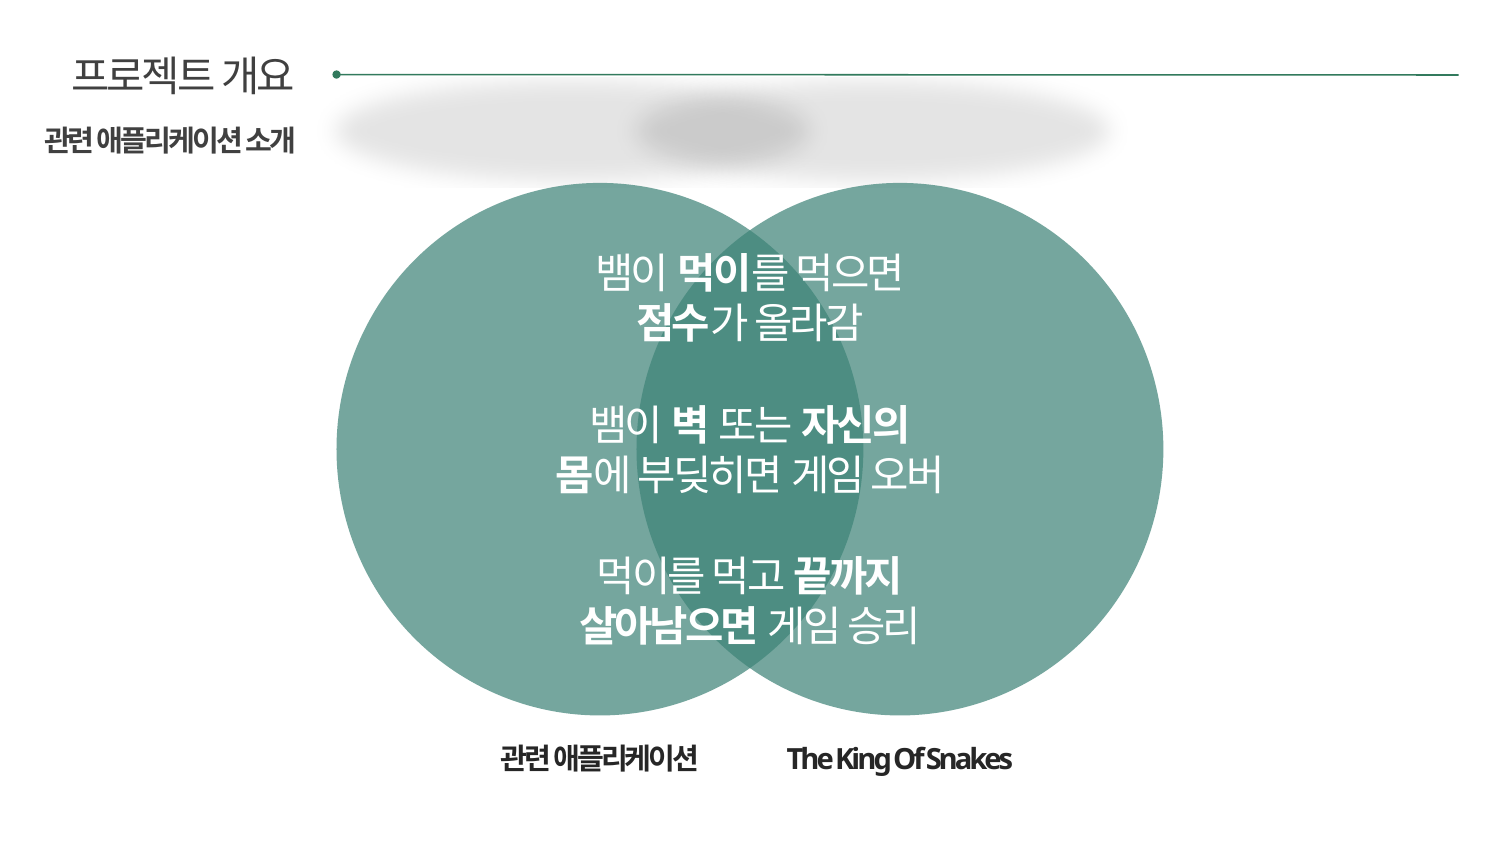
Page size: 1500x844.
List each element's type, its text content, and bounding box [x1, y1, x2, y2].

text_box 뱀이 먹이를 먹으면 점수가 올라감 [513, 239, 987, 355]
text_box 관련 애플리케이션 소개 [29, 115, 359, 166]
text_box [640, 180, 1166, 718]
text_box 프로젝트 개요 [29, 42, 337, 107]
text_box 관련 애플리케이션 [463, 732, 737, 783]
text_box 뱀이 벽 또는 자신의 몸에 부딪히면 게임 오버 [513, 391, 987, 506]
text_box 먹이를 먹고 끝까지 살아남으면 게임 승리 [513, 542, 987, 658]
text_box The King Of Snakes [763, 732, 1037, 783]
text_box [334, 180, 750, 718]
